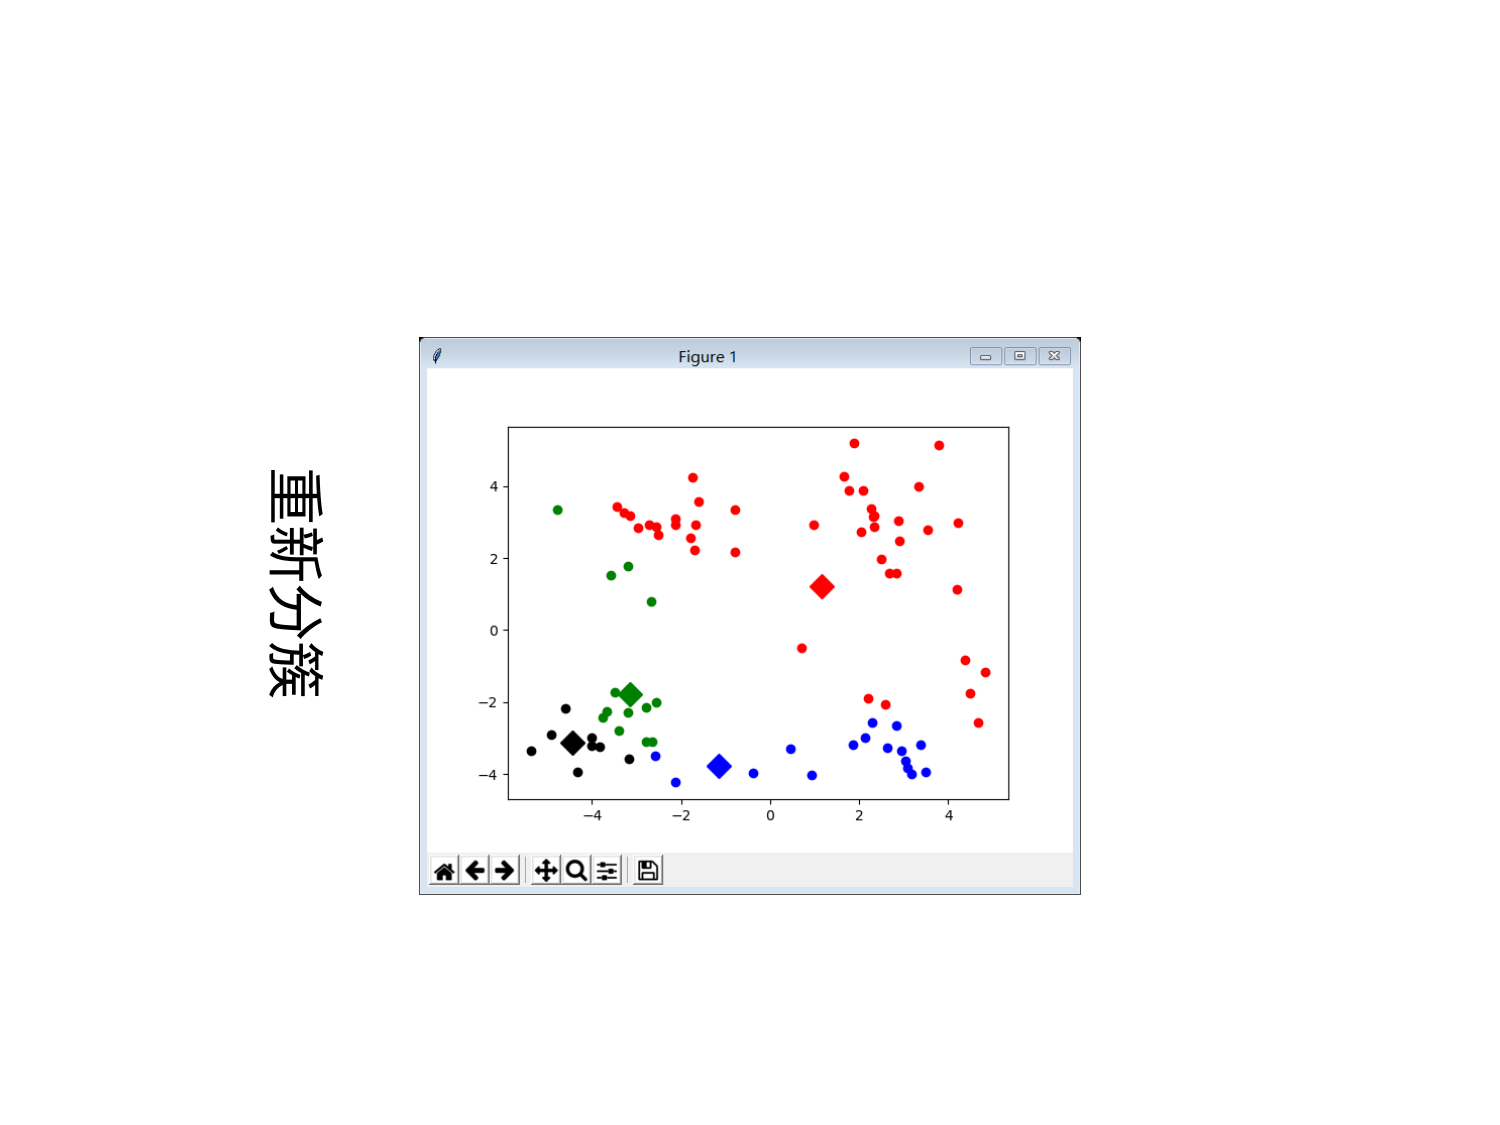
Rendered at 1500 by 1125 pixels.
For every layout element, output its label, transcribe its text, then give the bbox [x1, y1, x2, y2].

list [419, 337, 1081, 895]
text_box 重新分簇 [238, 452, 340, 703]
